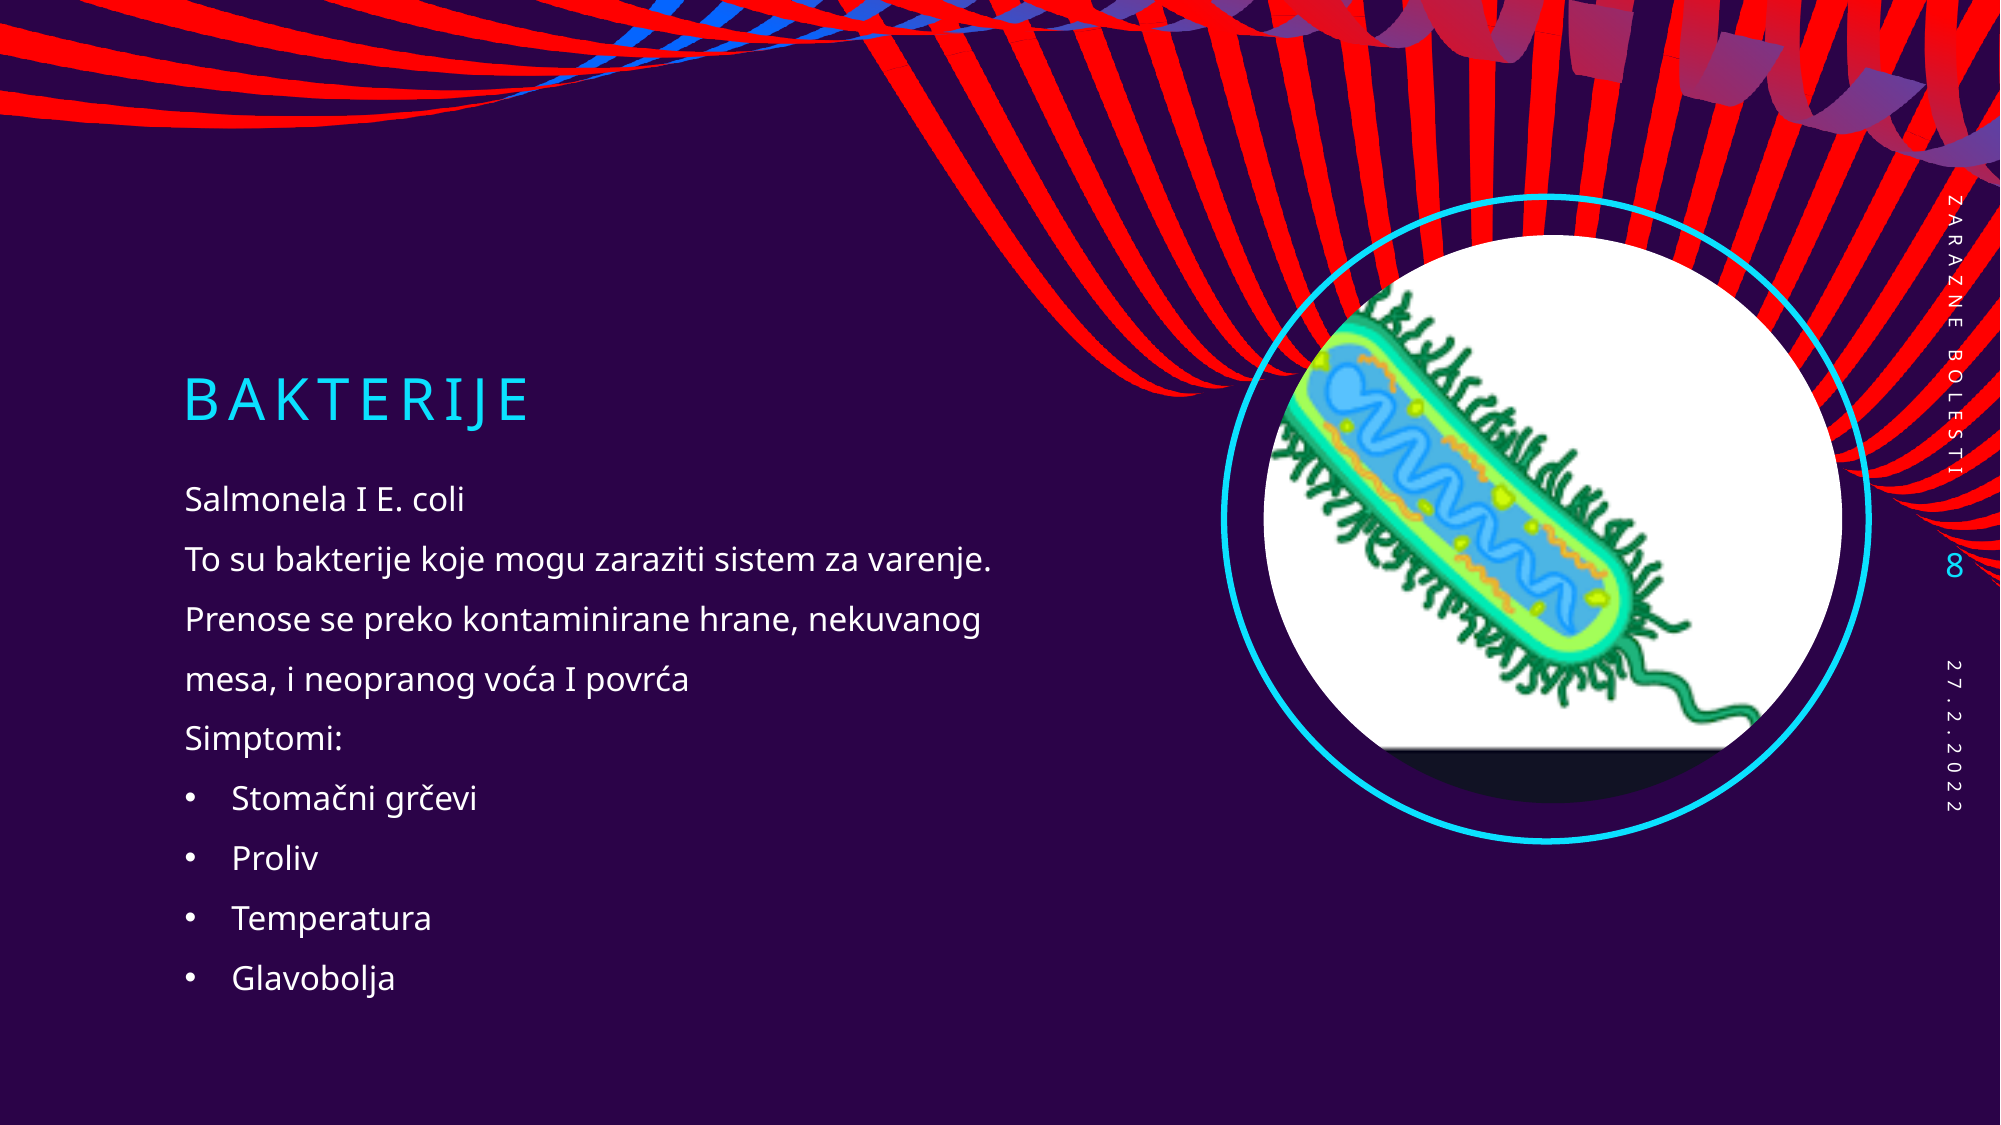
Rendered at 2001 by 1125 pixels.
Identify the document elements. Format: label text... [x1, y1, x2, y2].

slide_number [1925, 645, 1986, 1080]
footer Zarazne bolesti [1926, 33, 1987, 489]
slide_number 8 [1889, 519, 1980, 615]
list Salmonela I E. coli To su bakterije koje mogu zaraziti sistem za varenje. Prenose se preko kontaminirane hrane, nekuvanog mesa, i neopranog voća I povrća Simptomi: Stomačni grčevi Proliv Temperatura Glavobolja [169, 450, 1041, 922]
picture [0, 0, 2000, 1125]
title bakterije [167, 362, 919, 451]
